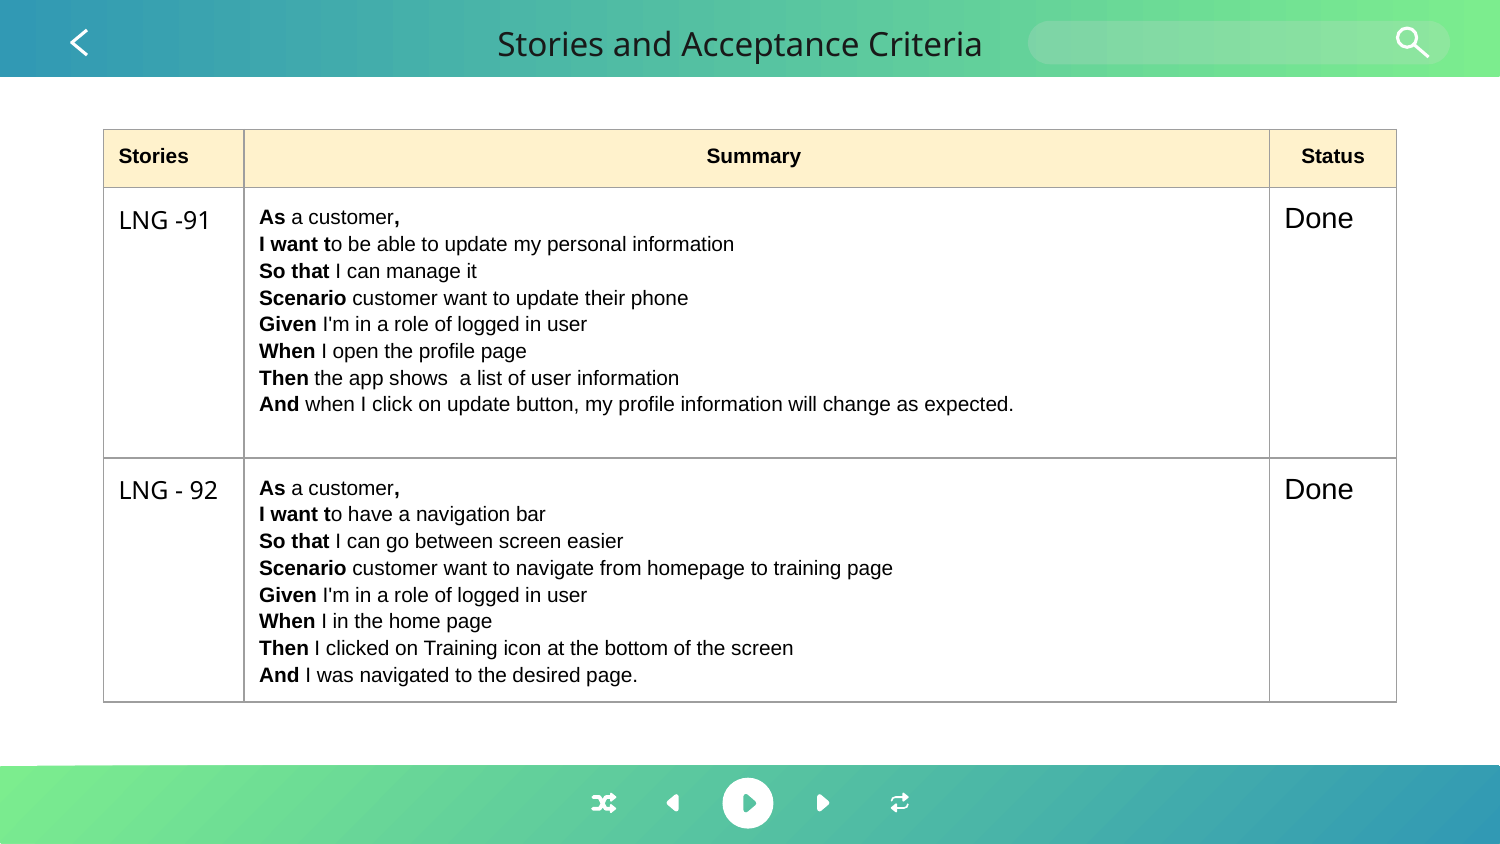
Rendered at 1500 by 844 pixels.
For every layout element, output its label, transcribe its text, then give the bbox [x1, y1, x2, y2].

title Stories and Acceptance Criteria [108, 8, 1373, 103]
table_cell As a customer, I want to have a navigation bar So that I can go between screen easier Scenario customer want to navigate from homepage to training page Given I'm in a role of logged in user When I in the home page Then I clicked on Training icon at the bottom of the screen And I was navigated to the desired page. [245, 459, 1269, 701]
table_cell LNG -91 [104, 188, 243, 457]
table_header Stories [104, 130, 243, 187]
table_cell Done [1270, 459, 1396, 701]
table_cell Done [1270, 188, 1396, 457]
table_cell As a customer, I want to be able to update my personal information So that I can manage it Scenario customer want to update their phone Given I'm in a role of logged in user When I open the profile page Then the app shows a list of user information And when I click on update button, my profile information will change as expected. [245, 188, 1269, 457]
table_header Summary [245, 130, 1269, 187]
table_cell LNG - 92 [104, 459, 243, 701]
table_header Status [1270, 130, 1396, 187]
